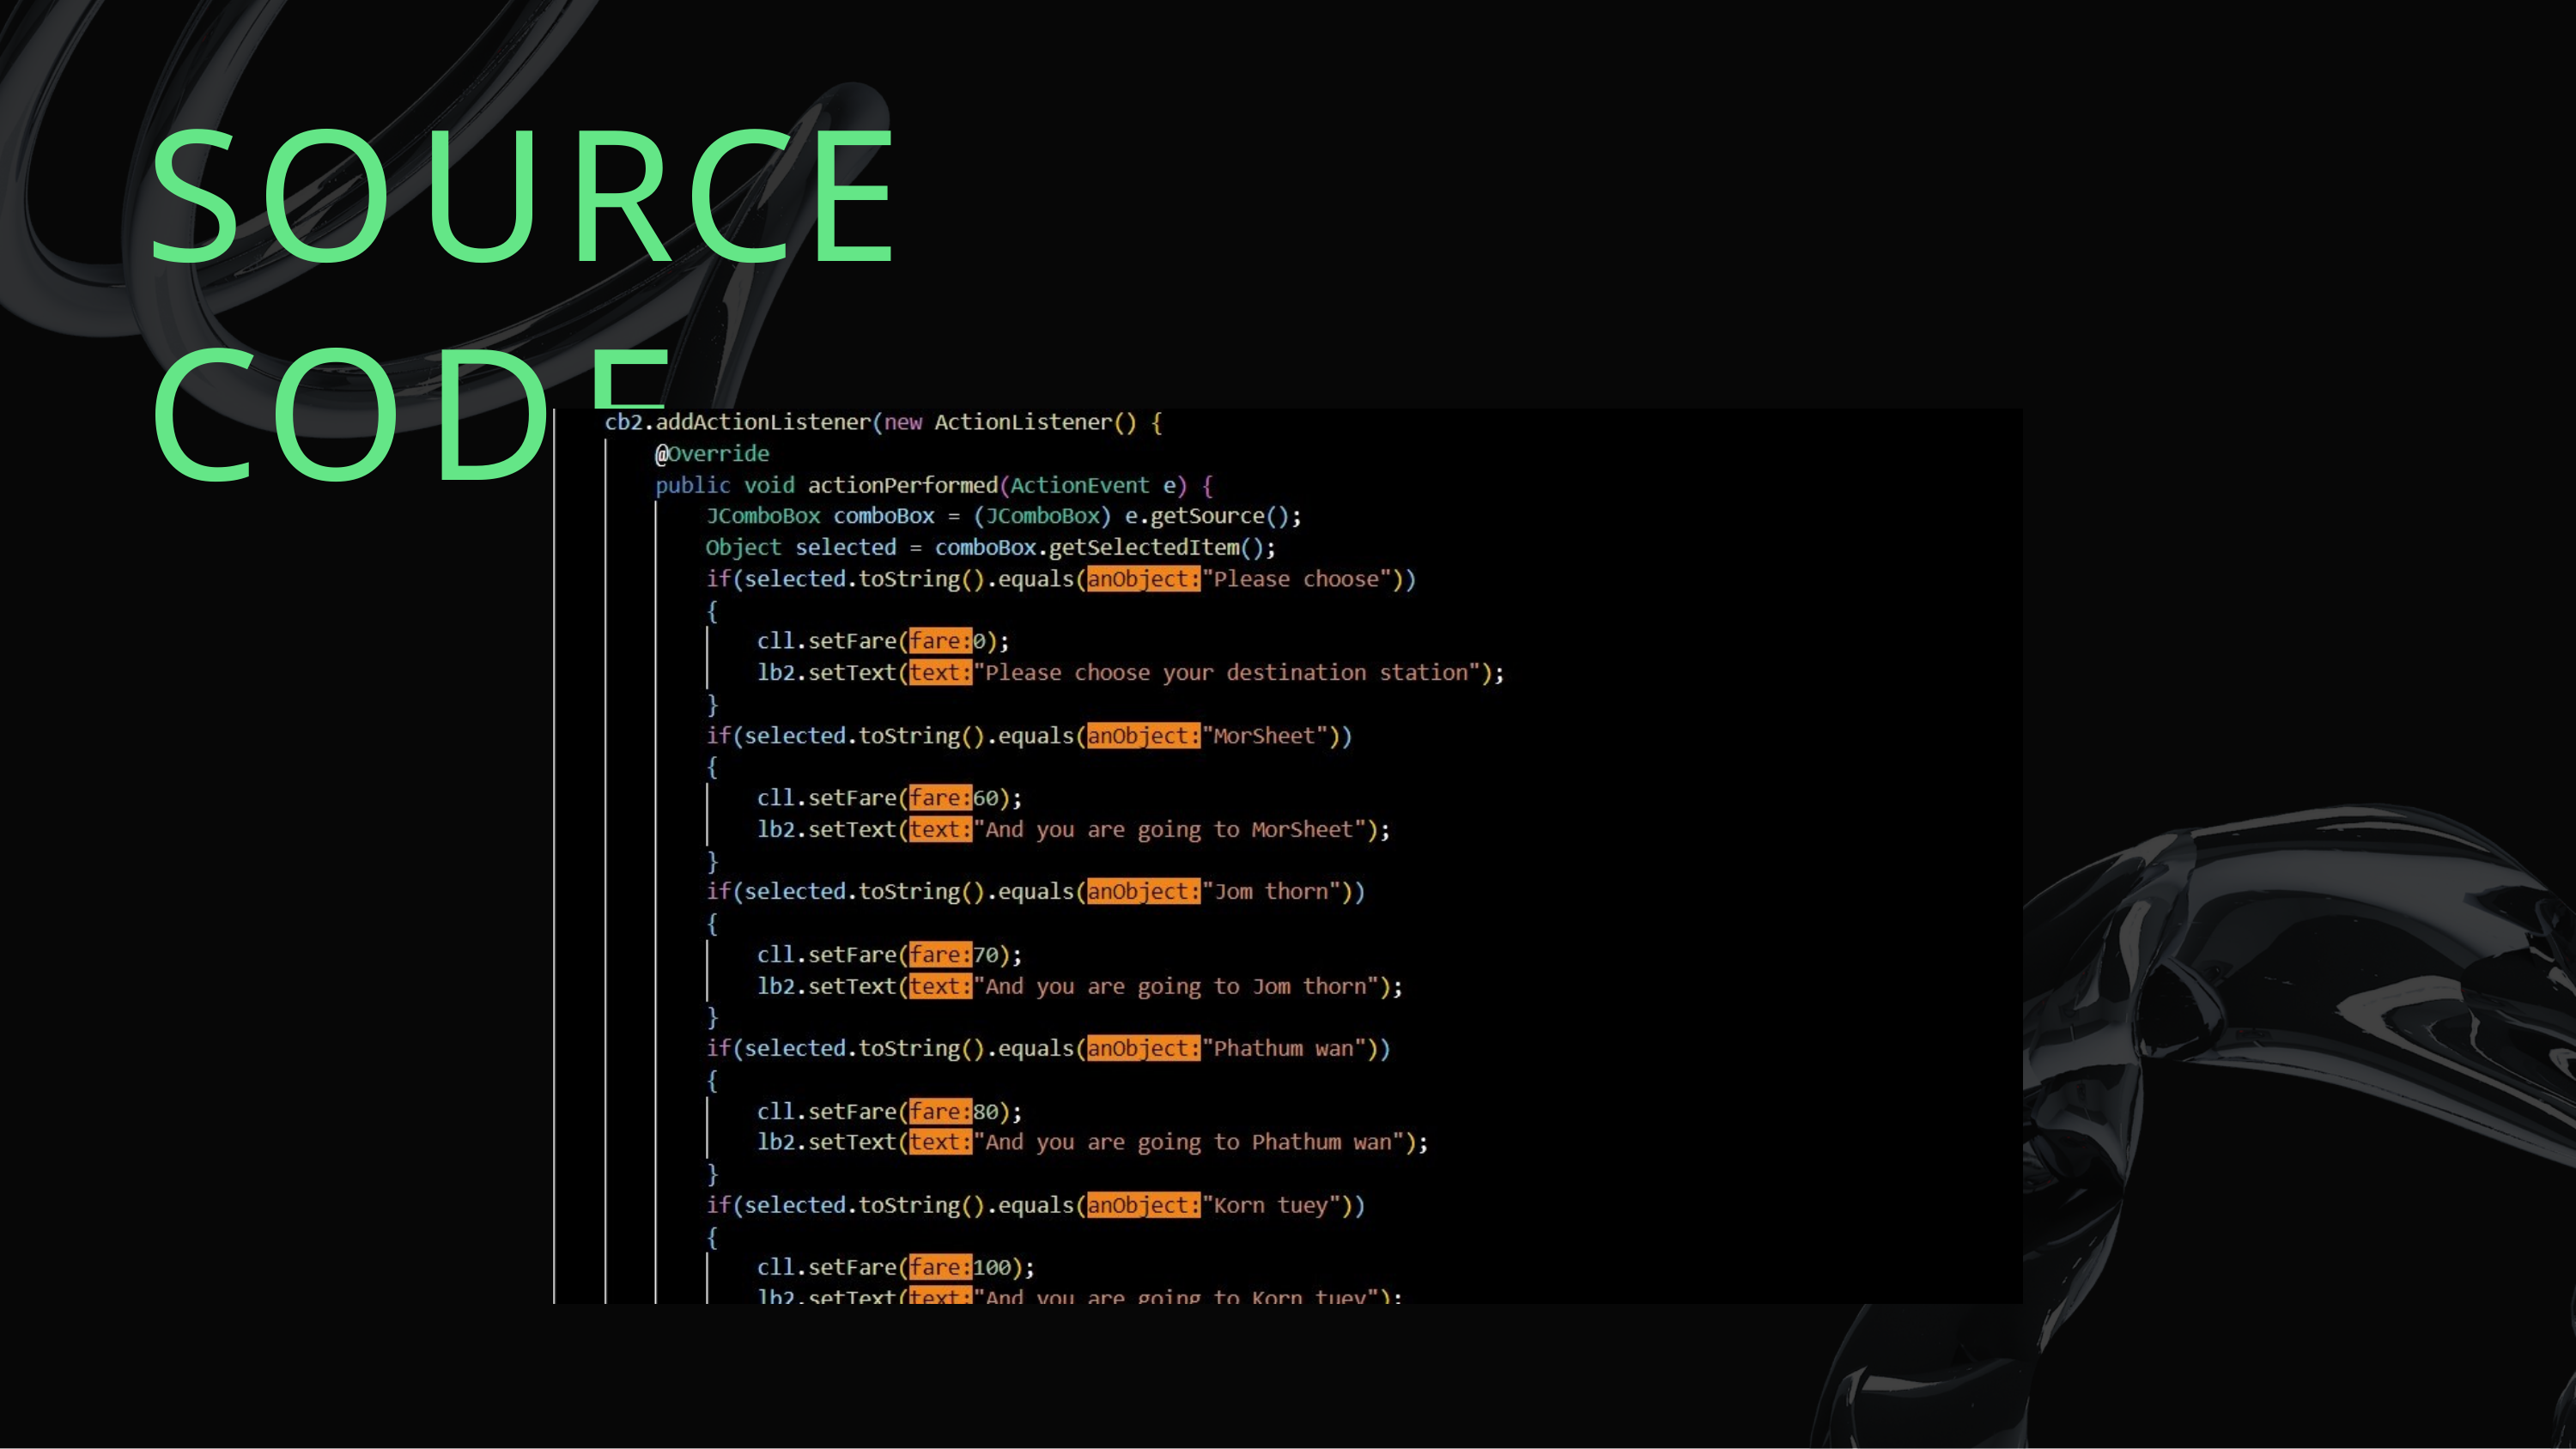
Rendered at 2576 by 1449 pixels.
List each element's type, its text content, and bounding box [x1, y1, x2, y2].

picture [0, 0, 2576, 1449]
title SOURCE CODE [143, 76, 1370, 518]
